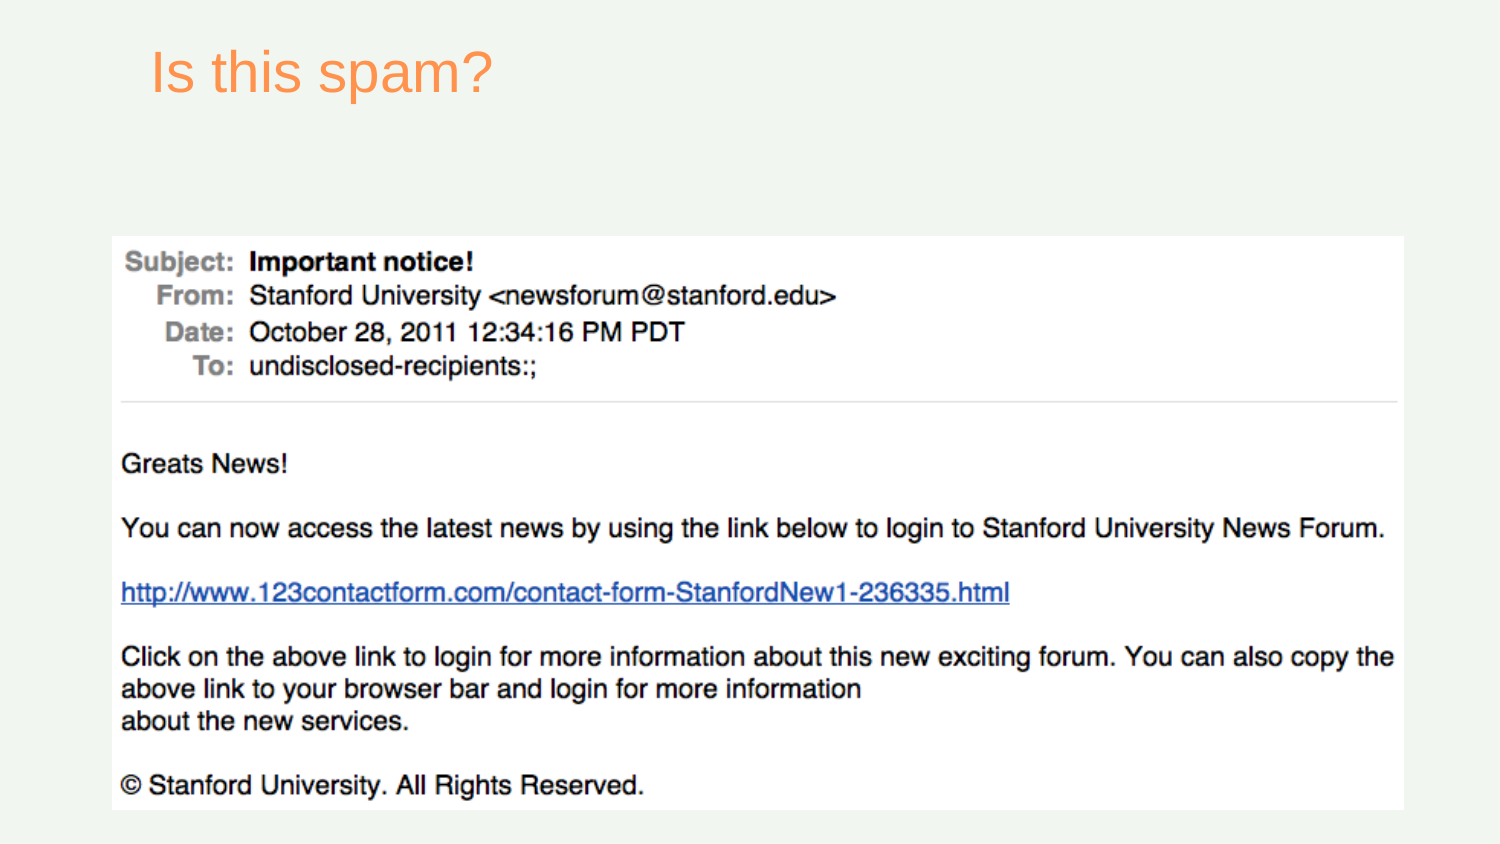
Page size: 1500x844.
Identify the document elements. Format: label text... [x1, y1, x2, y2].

picture [112, 236, 1404, 810]
title Is this spam? [135, 19, 1373, 132]
